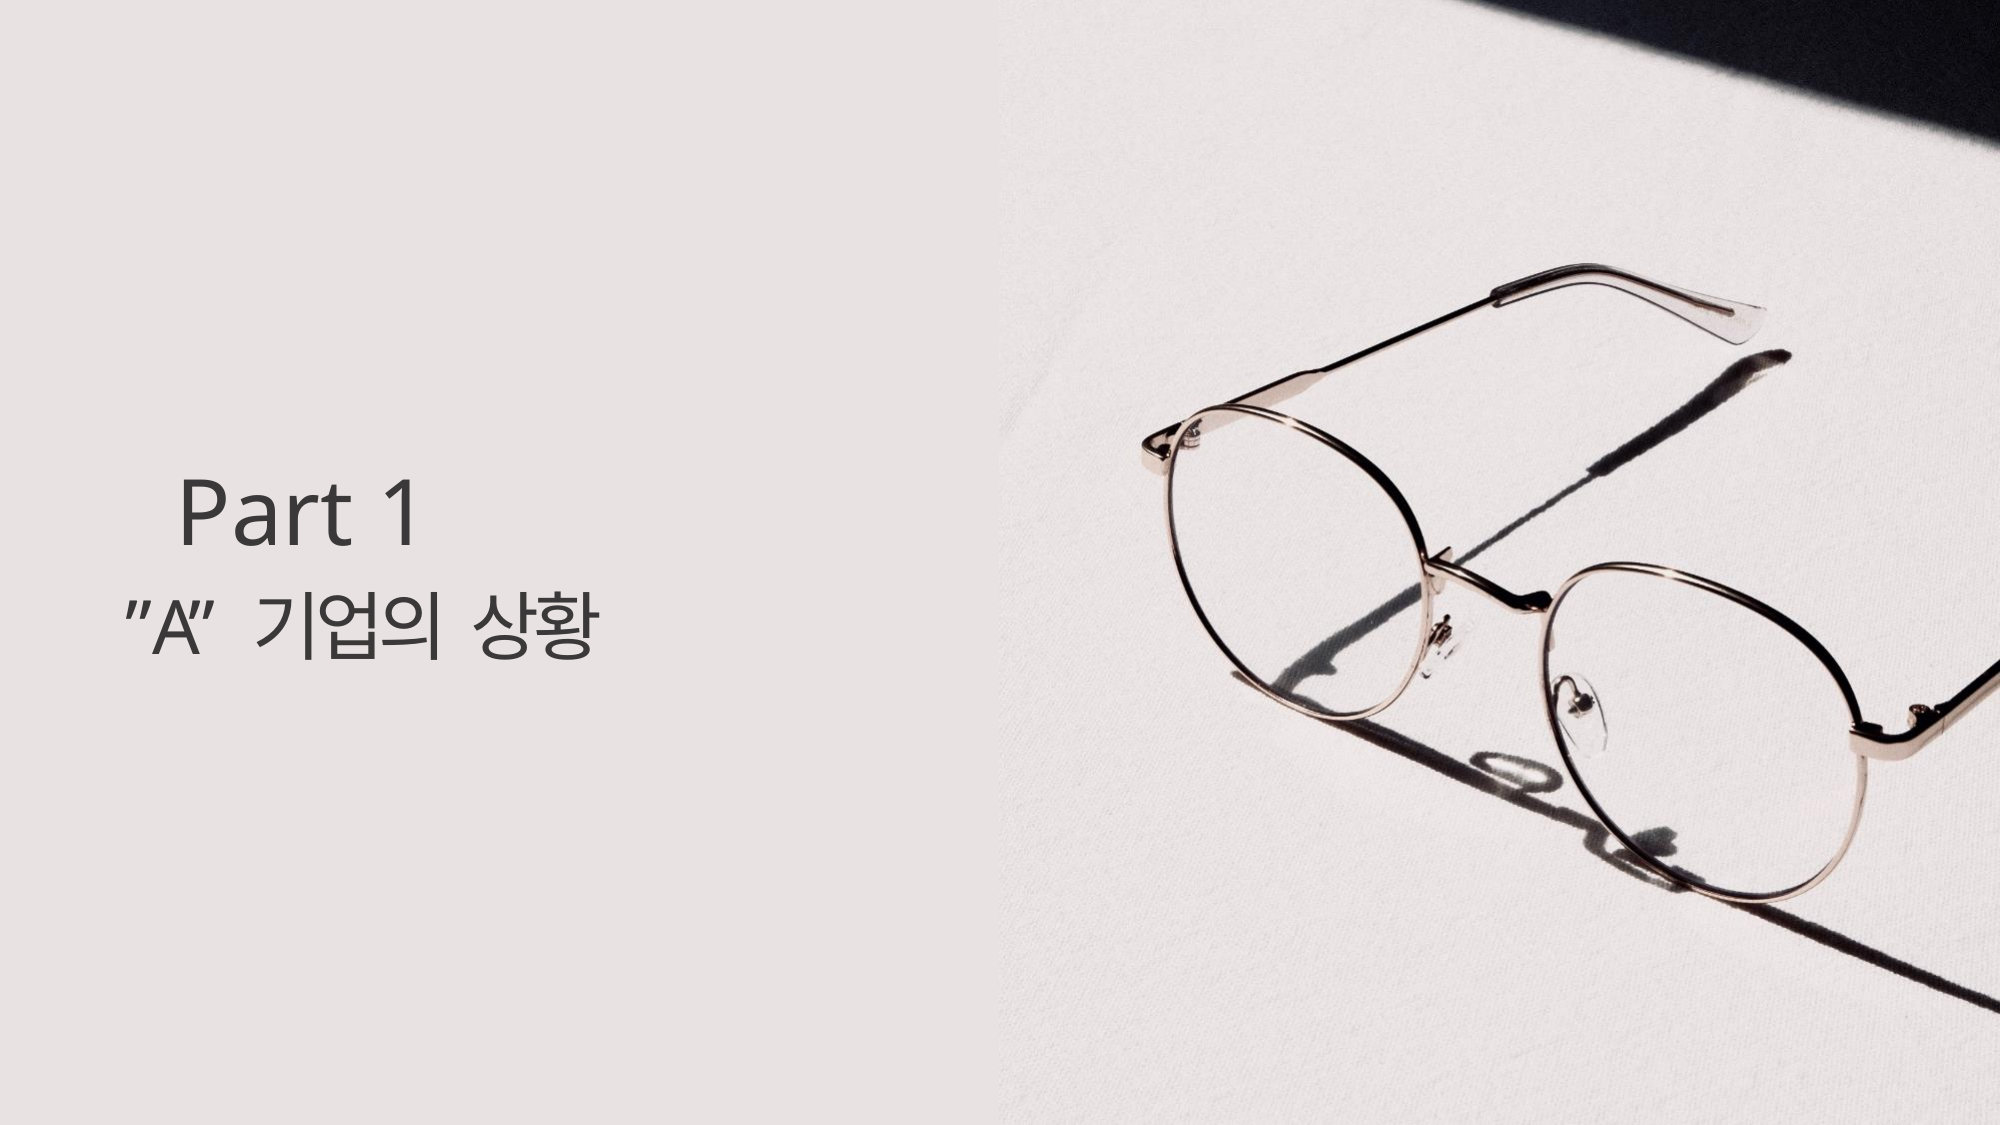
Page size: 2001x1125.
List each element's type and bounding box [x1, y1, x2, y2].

picture [999, 0, 2000, 1125]
text_box [147, 446, 580, 679]
